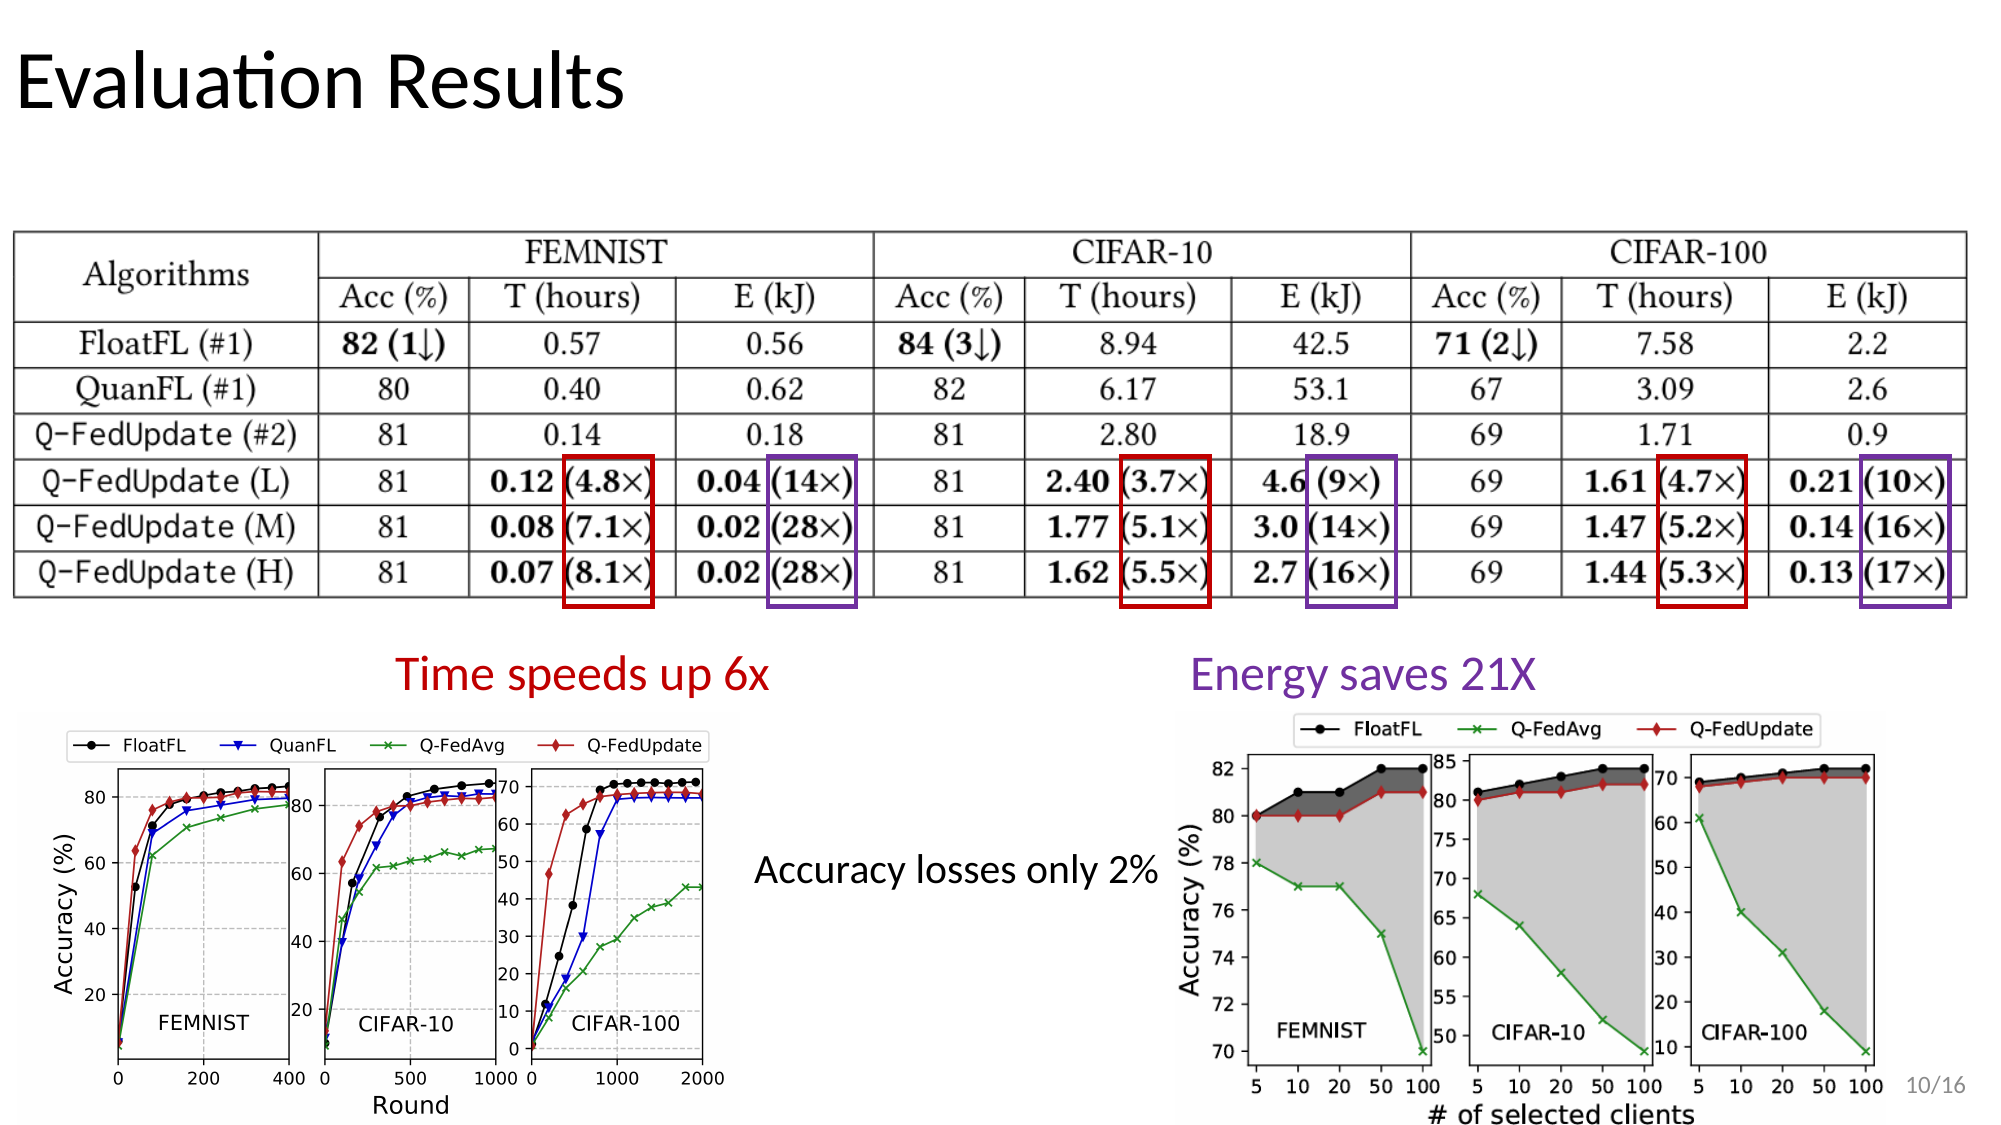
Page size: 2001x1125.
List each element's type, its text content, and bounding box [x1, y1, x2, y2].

picture [0, 210, 1987, 605]
text_box Time speeds up 6x [380, 633, 767, 708]
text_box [767, 456, 1950, 709]
text_box Evaluation Results [0, 17, 857, 133]
text_box Accuracy losses only 2% [740, 834, 1151, 899]
slide_number 9/16 [1913, 1053, 1987, 1114]
picture [17, 712, 740, 1125]
picture [1151, 709, 1913, 1125]
